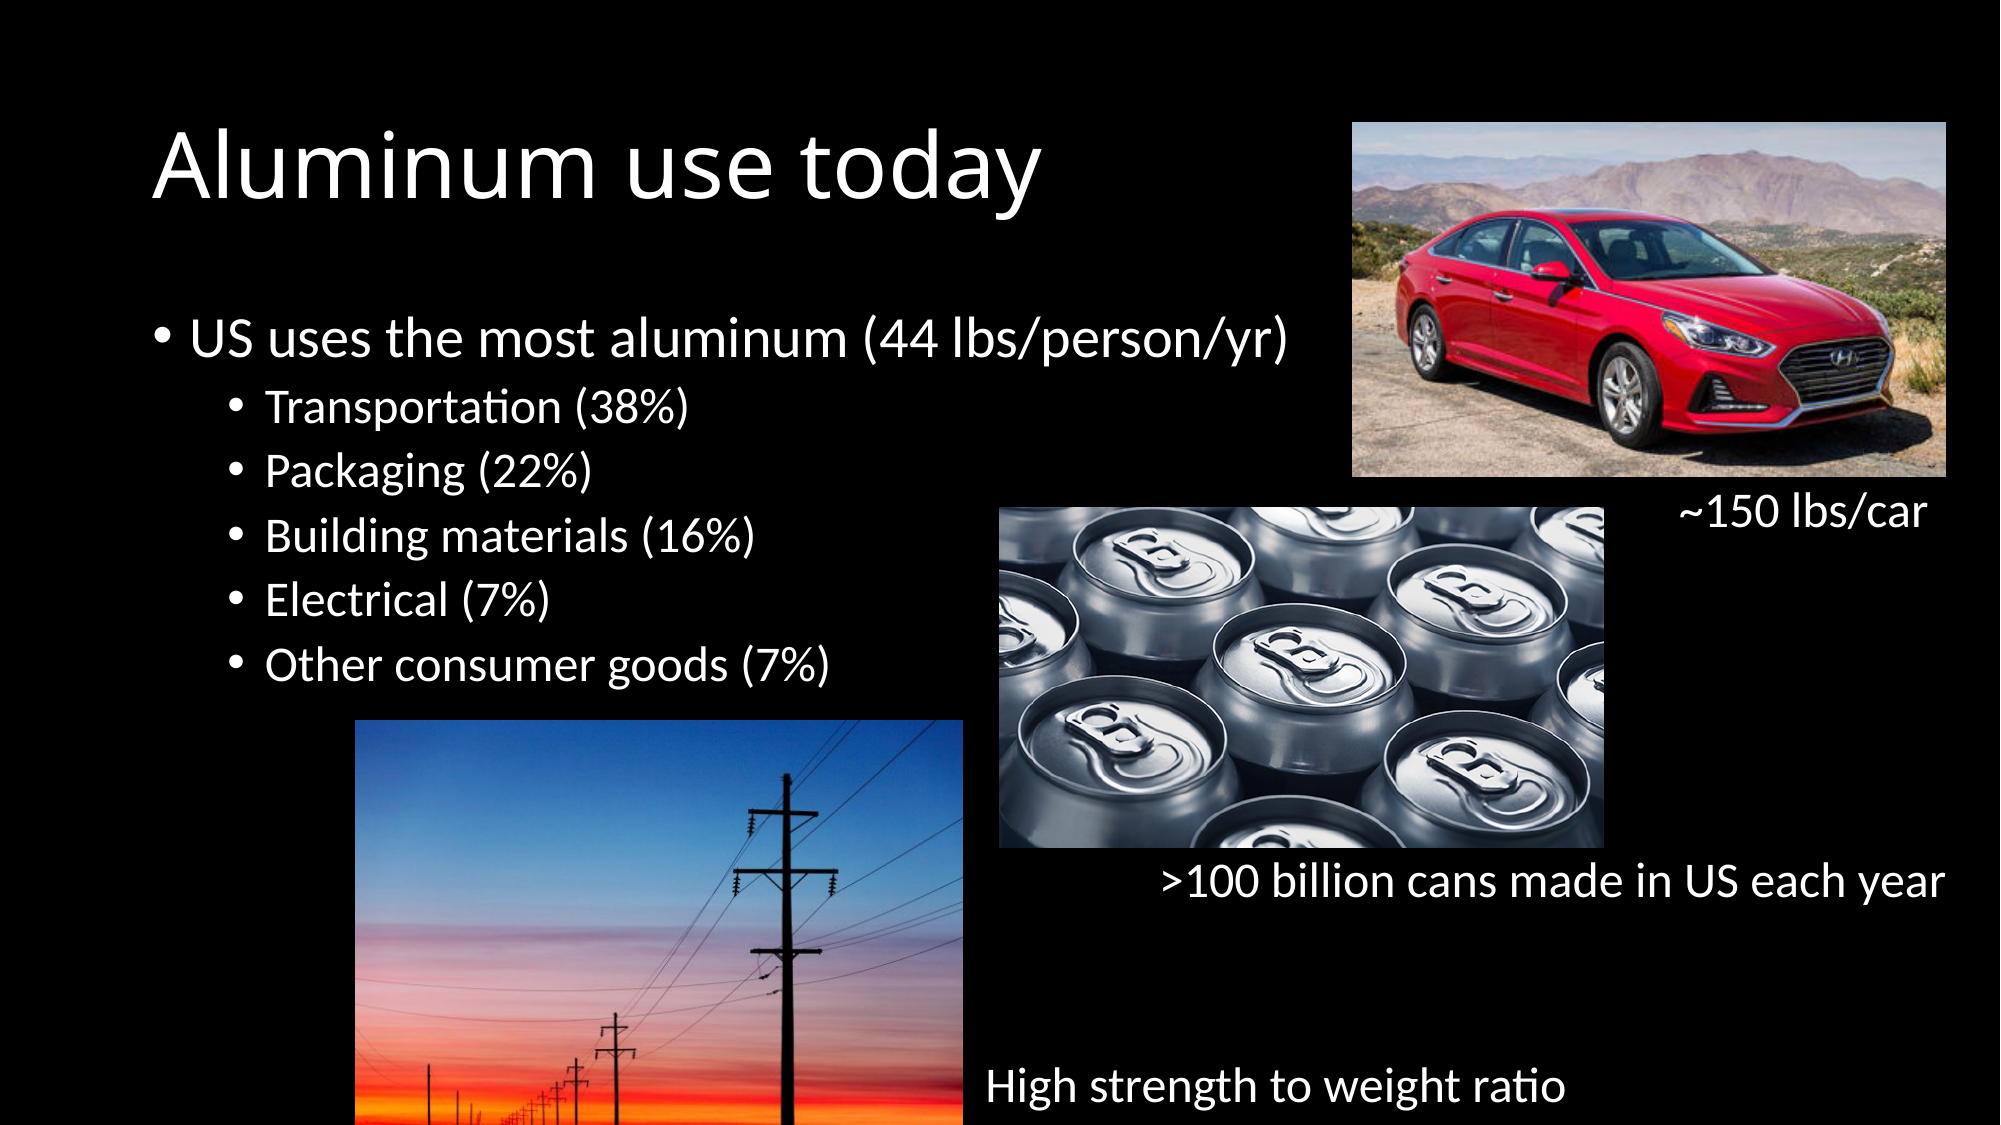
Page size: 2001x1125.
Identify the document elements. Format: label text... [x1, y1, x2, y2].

list US uses the most aluminum (44 lbs/person/yr) Transportation (38%) Packaging (22%) Building materials (16%) Electrical (7%) Other consumer goods (7%) [137, 299, 1863, 1014]
picture [1352, 122, 1946, 477]
text_box High strength to weight ratio [970, 1044, 1582, 1120]
title Aluminum use today [137, 59, 1863, 278]
text_box ~150 lbs/car [1664, 477, 1944, 545]
picture [999, 507, 1604, 848]
picture [355, 720, 963, 1125]
text_box >100 billion cans made in US each year [1144, 840, 1962, 916]
